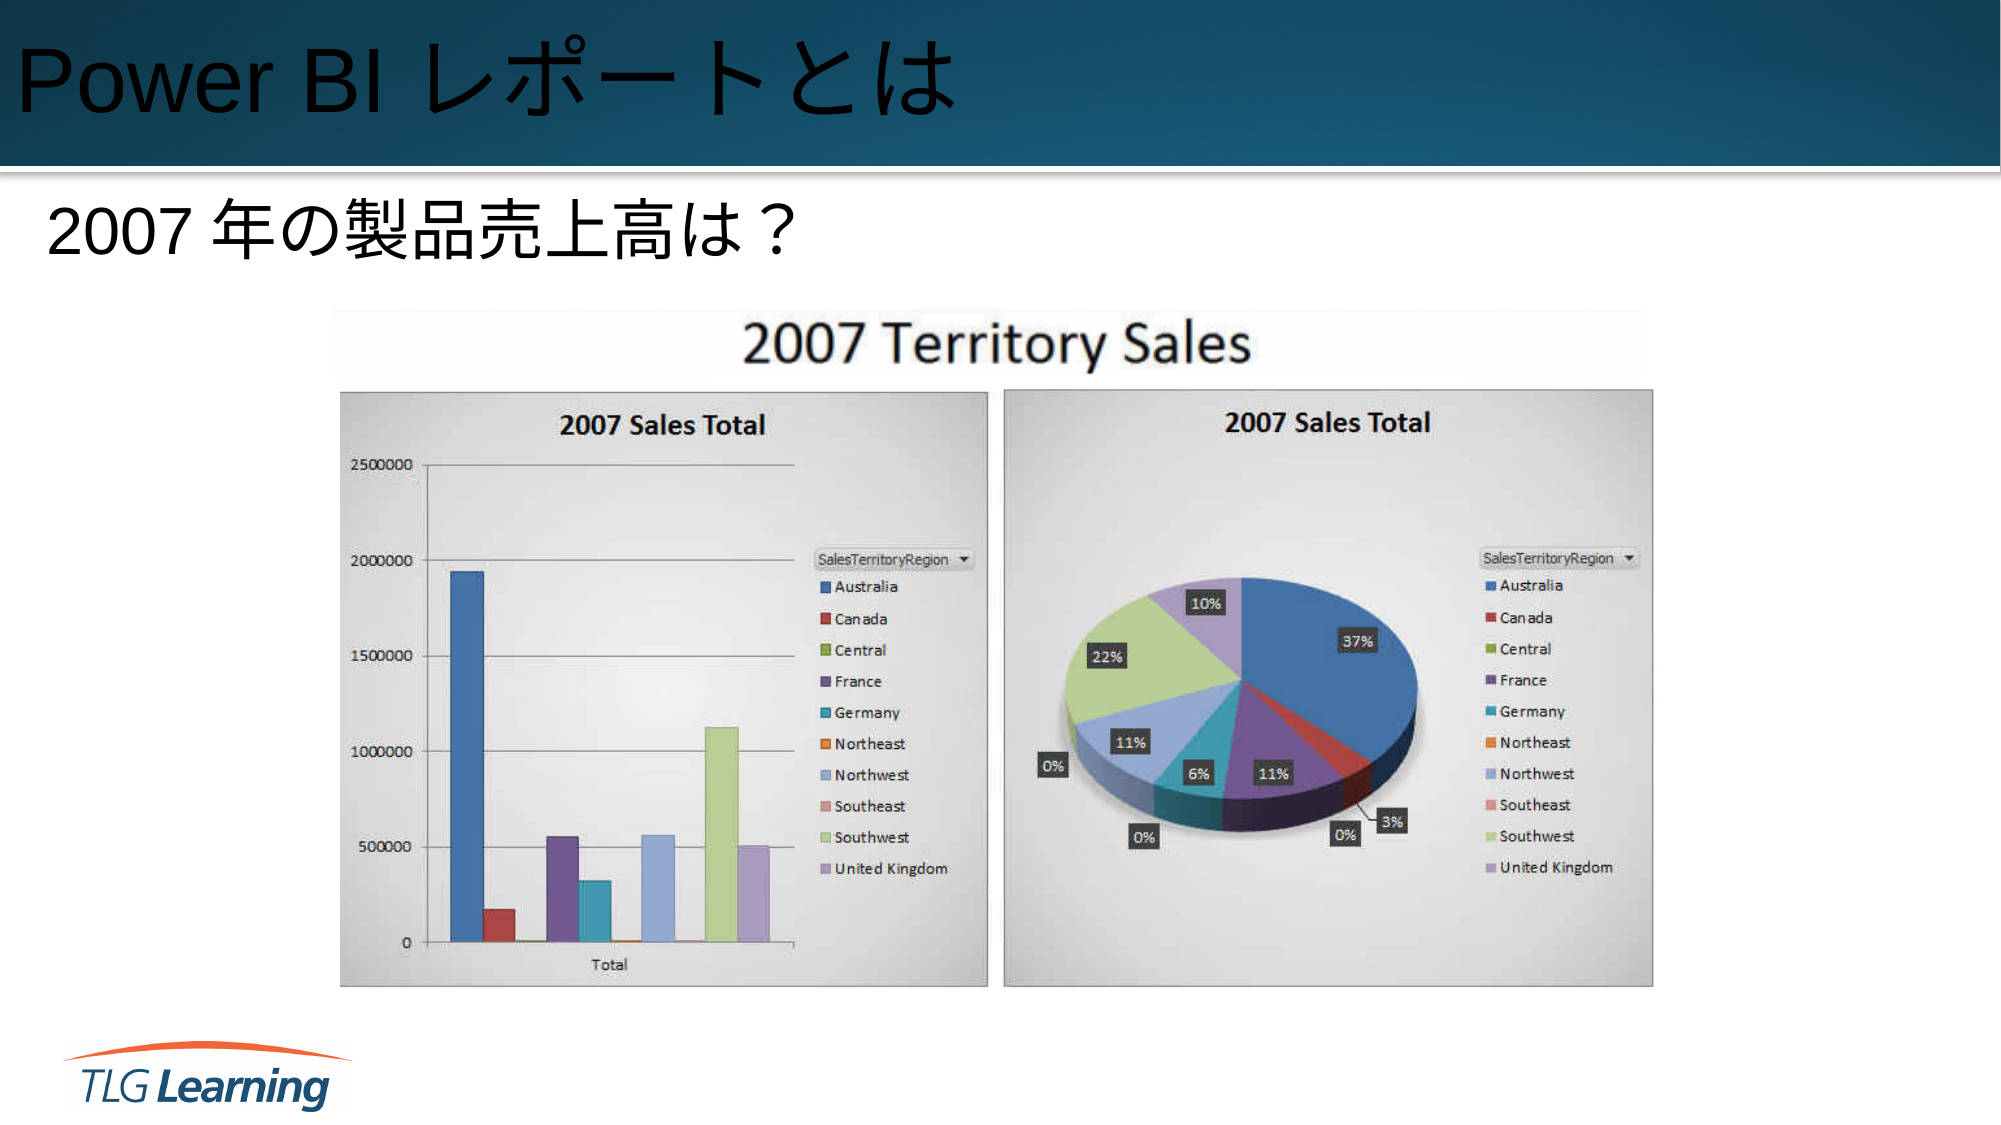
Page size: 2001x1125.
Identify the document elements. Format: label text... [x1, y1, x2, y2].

picture [332, 301, 1660, 991]
picture [62, 1041, 353, 1112]
title Power BIレポートとは [0, 0, 2000, 166]
list 2007年の製品売上高は？ [31, 189, 2000, 1015]
